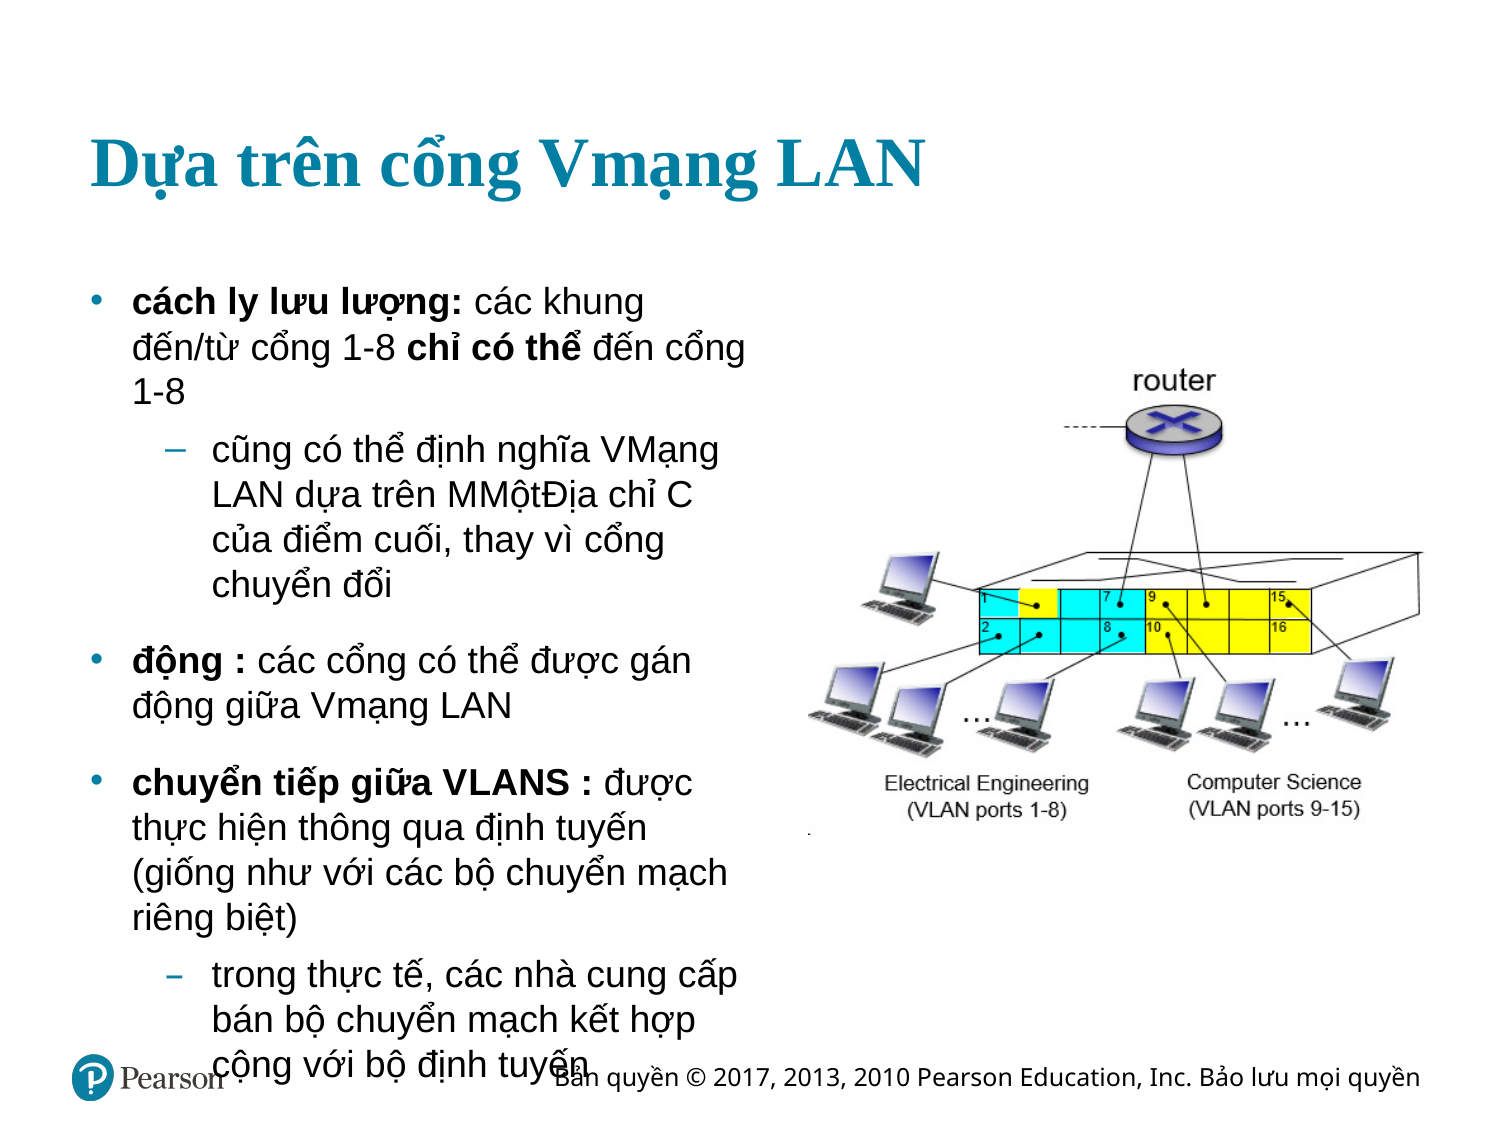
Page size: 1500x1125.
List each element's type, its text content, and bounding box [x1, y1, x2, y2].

title Dựa trên cổng V mạng LAN [75, 35, 1425, 216]
picture [80, 1063, 106, 1088]
list cách ly lưu lượng: các khung đến/từ cổng 1-8 chỉ có thể đến cổng 1-8 cũng có thể định nghĩa V Mạng LAN dựa trên M Một Địa chỉ C của điểm cuối, thay vì cổng chuyển đổi động : các cổng có thể được gán động giữa V mạng LAN chuyển tiếp giữa V LANS : được thực hiện thông qua định tuyến (giống như với các bộ chuyển mạch riêng biệt) trong thực tế, các nhà cung cấp bán bộ chuyển mạch kết hợp cộng với bộ định tuyến [75, 262, 777, 975]
picture [72, 1054, 88, 1070]
picture [98, 1054, 224, 1101]
picture [807, 368, 1426, 835]
picture [72, 1087, 83, 1101]
